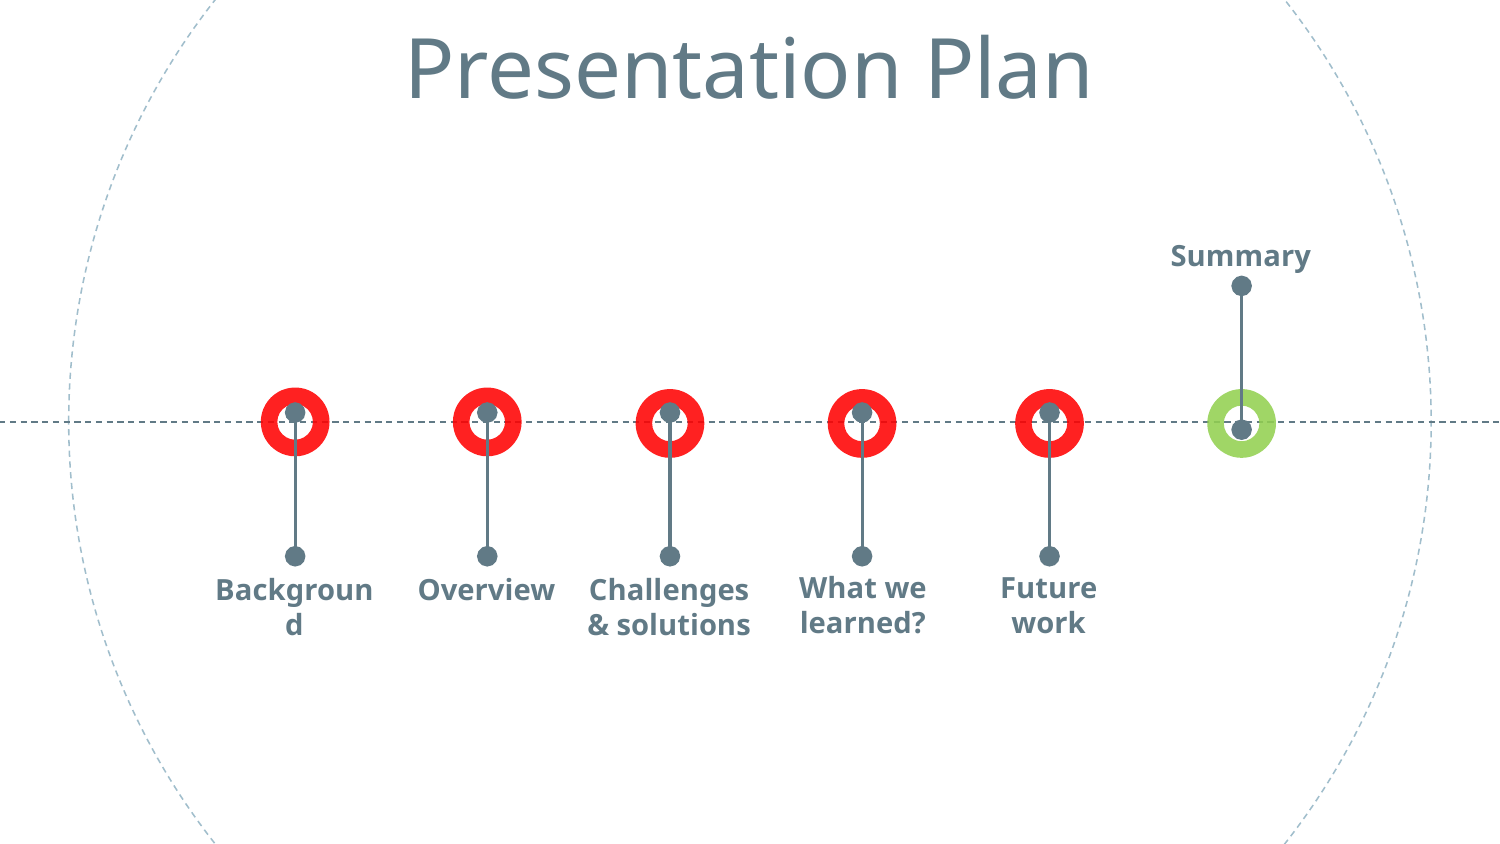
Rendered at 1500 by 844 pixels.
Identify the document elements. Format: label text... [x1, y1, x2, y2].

text_box [491, 431, 521, 457]
text_box [1208, 431, 1276, 458]
text_box [828, 431, 857, 458]
text_box [1015, 389, 1084, 421]
text_box [260, 387, 330, 421]
text_box [1207, 389, 1237, 421]
text_box [1054, 431, 1083, 458]
text_box [674, 431, 704, 458]
text_box [299, 431, 329, 457]
text_box [867, 431, 896, 458]
text_box [454, 431, 482, 456]
text_box [1016, 431, 1045, 458]
text_box What we learned? [760, 554, 946, 623]
text_box [827, 389, 897, 421]
text_box [452, 387, 522, 421]
text_box [636, 431, 665, 458]
text_box [262, 431, 290, 456]
text_box [1247, 389, 1276, 421]
text_box Overview [384, 556, 566, 625]
title Presentation Plan [317, 25, 1183, 131]
text_box Summary [1138, 221, 1344, 291]
text_box [635, 389, 705, 421]
text_box Future work [946, 554, 1152, 623]
text_box Background [192, 556, 384, 625]
text_box Challenges & solutions [566, 556, 772, 625]
